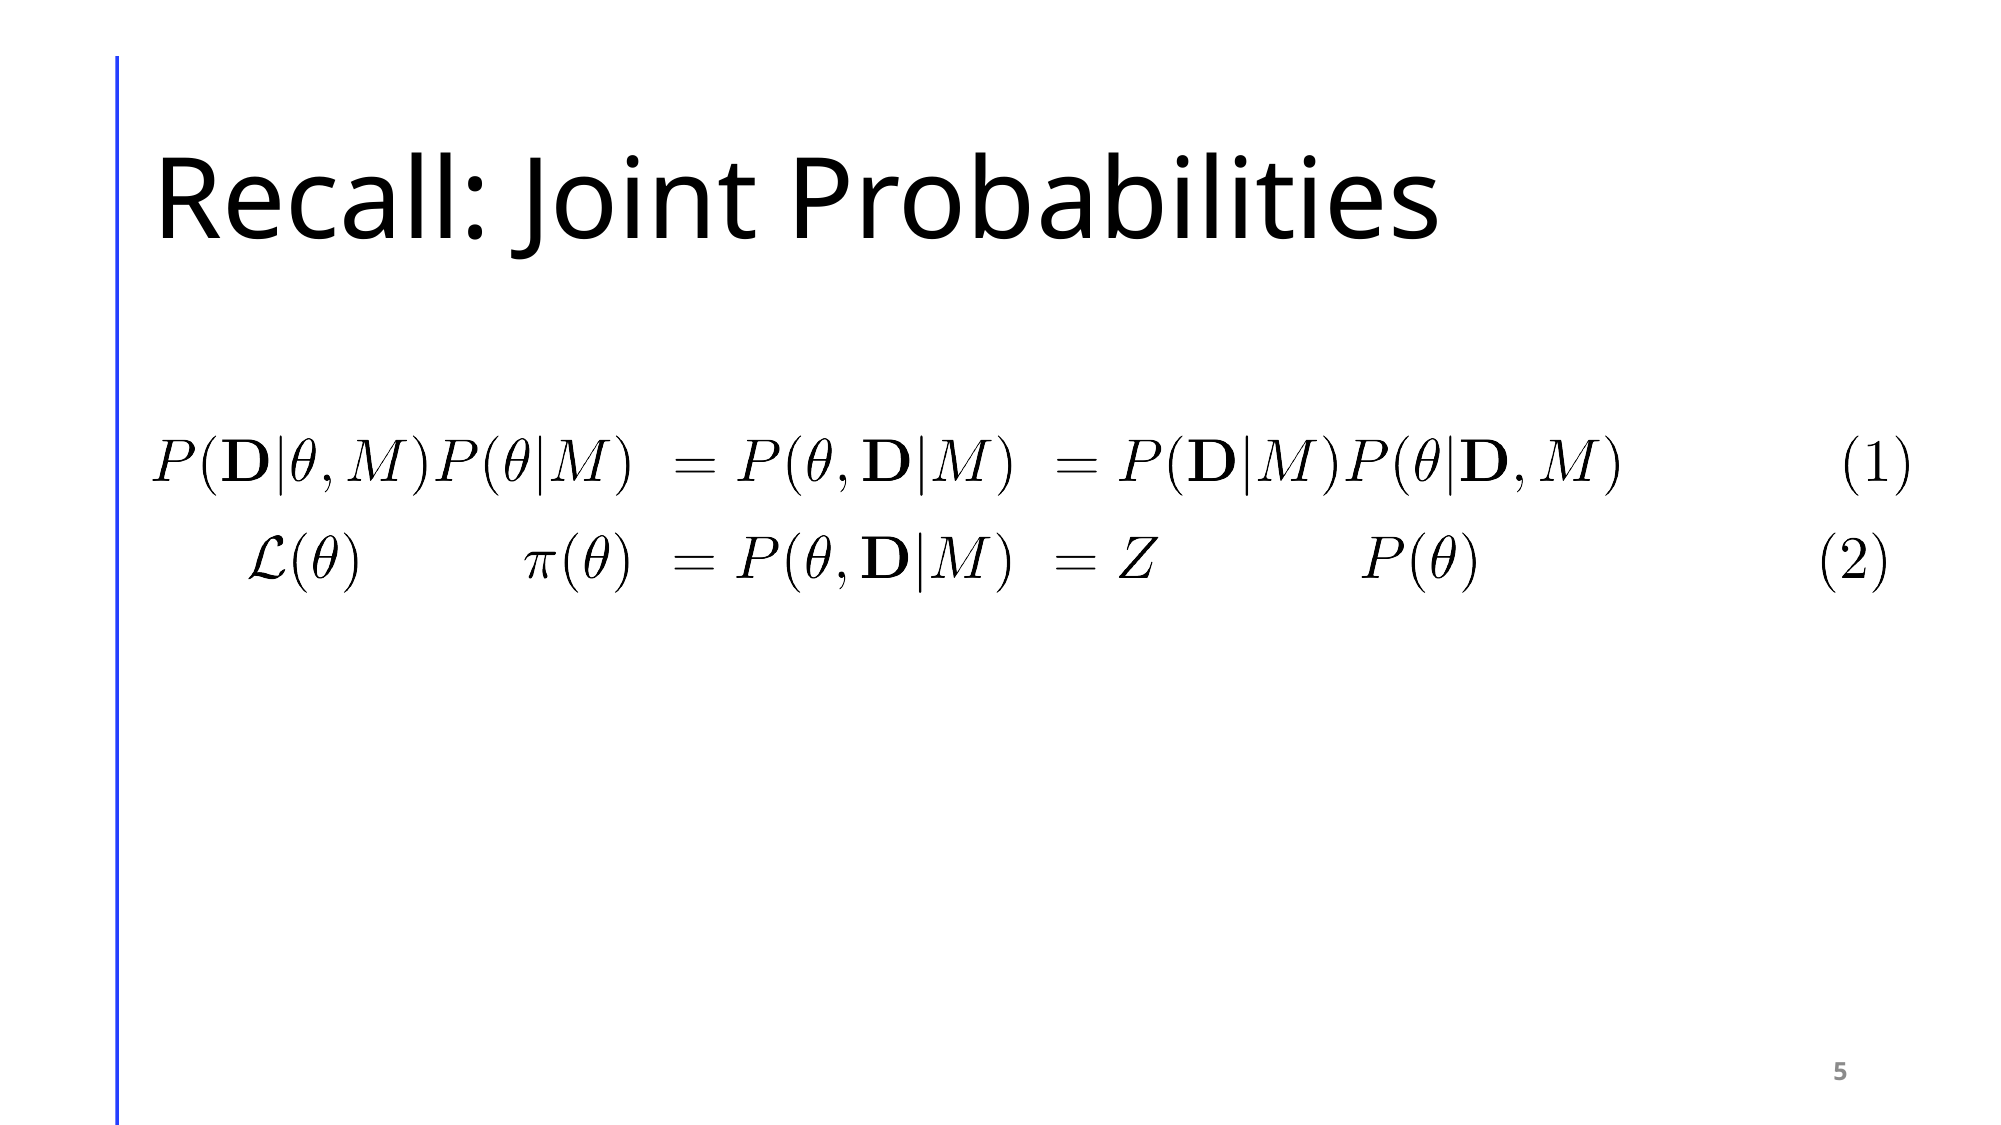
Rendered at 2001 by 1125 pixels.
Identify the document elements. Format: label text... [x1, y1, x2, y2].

slide_number 5 [1412, 1042, 1863, 1103]
picture [152, 435, 1909, 496]
title Recall: Joint Probabilities [137, 22, 1863, 271]
picture [248, 532, 1886, 593]
